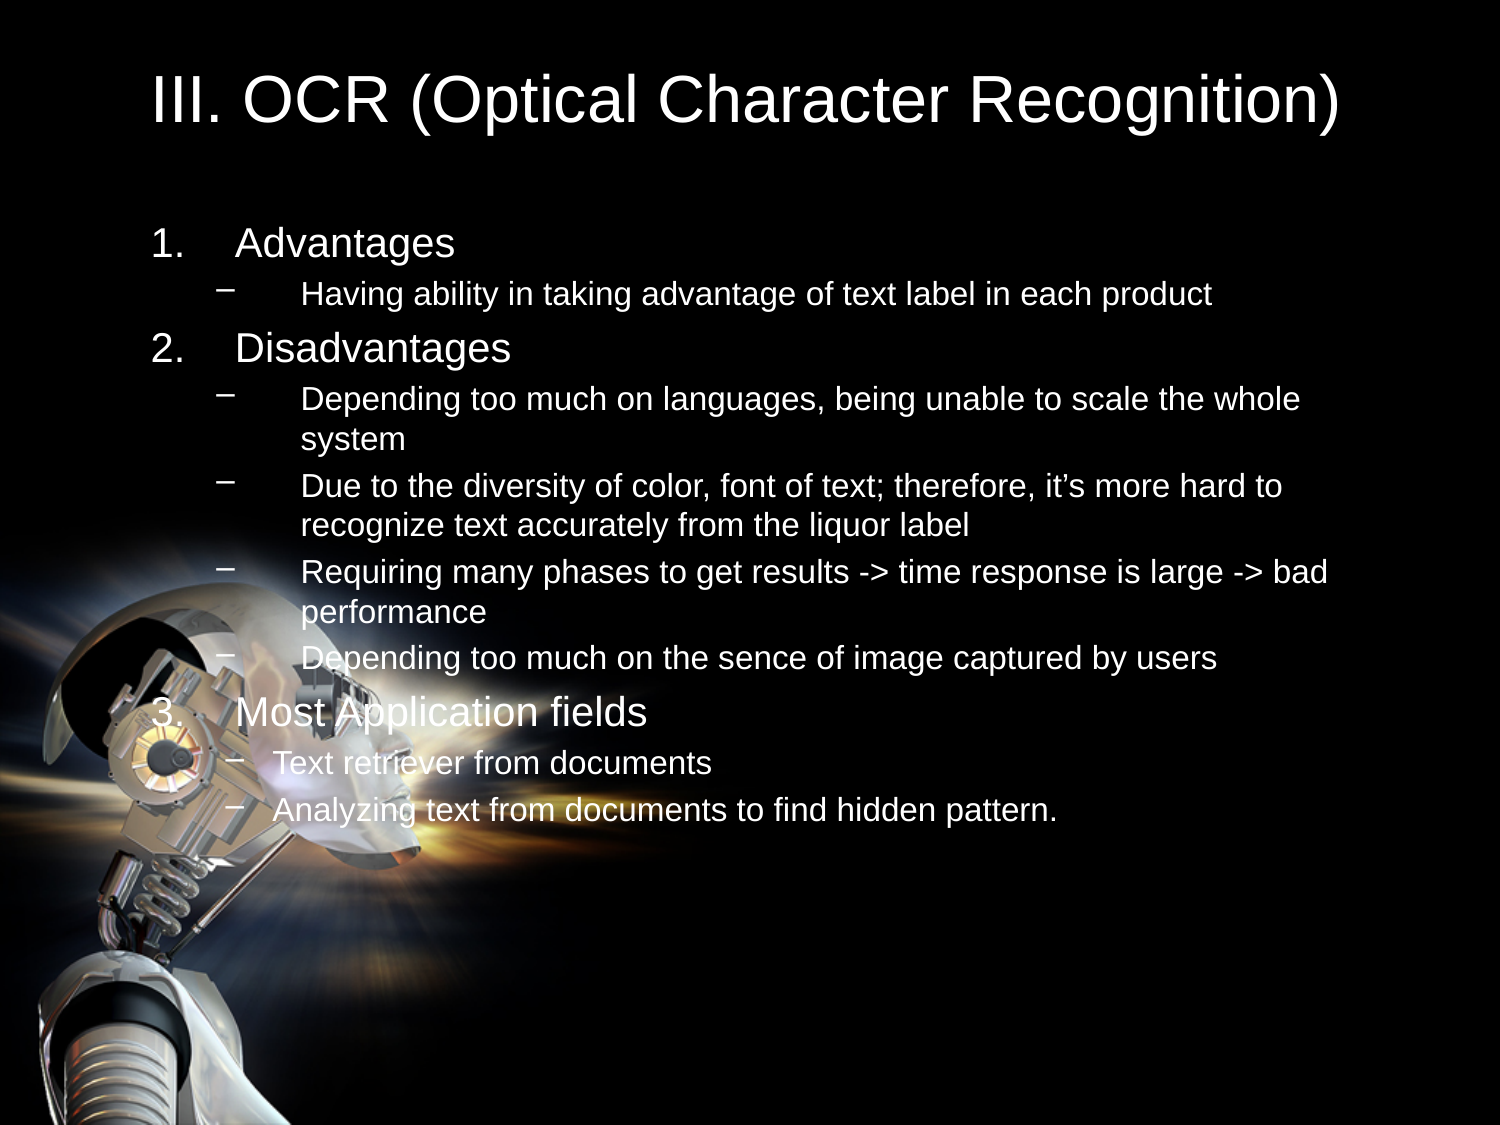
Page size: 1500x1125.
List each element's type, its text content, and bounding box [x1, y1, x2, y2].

title III. OCR (Optical Character Recognition) [135, 54, 1388, 138]
picture [0, 0, 1500, 1125]
list Advantages Having ability in taking advantage of text label in each product Disadvantages Depending too much on languages, being unable to scale the whole system Due to the diversity of color, font of text; therefore, it’s more hard to recognize text accurately from the liquor label Requiring many phases to get results -> time response is large -> bad performance Depending too much on the sence of image captured by users Most Application fields Text retriever from documents Analyzing text from documents to find hidden pattern. [135, 208, 1364, 1059]
